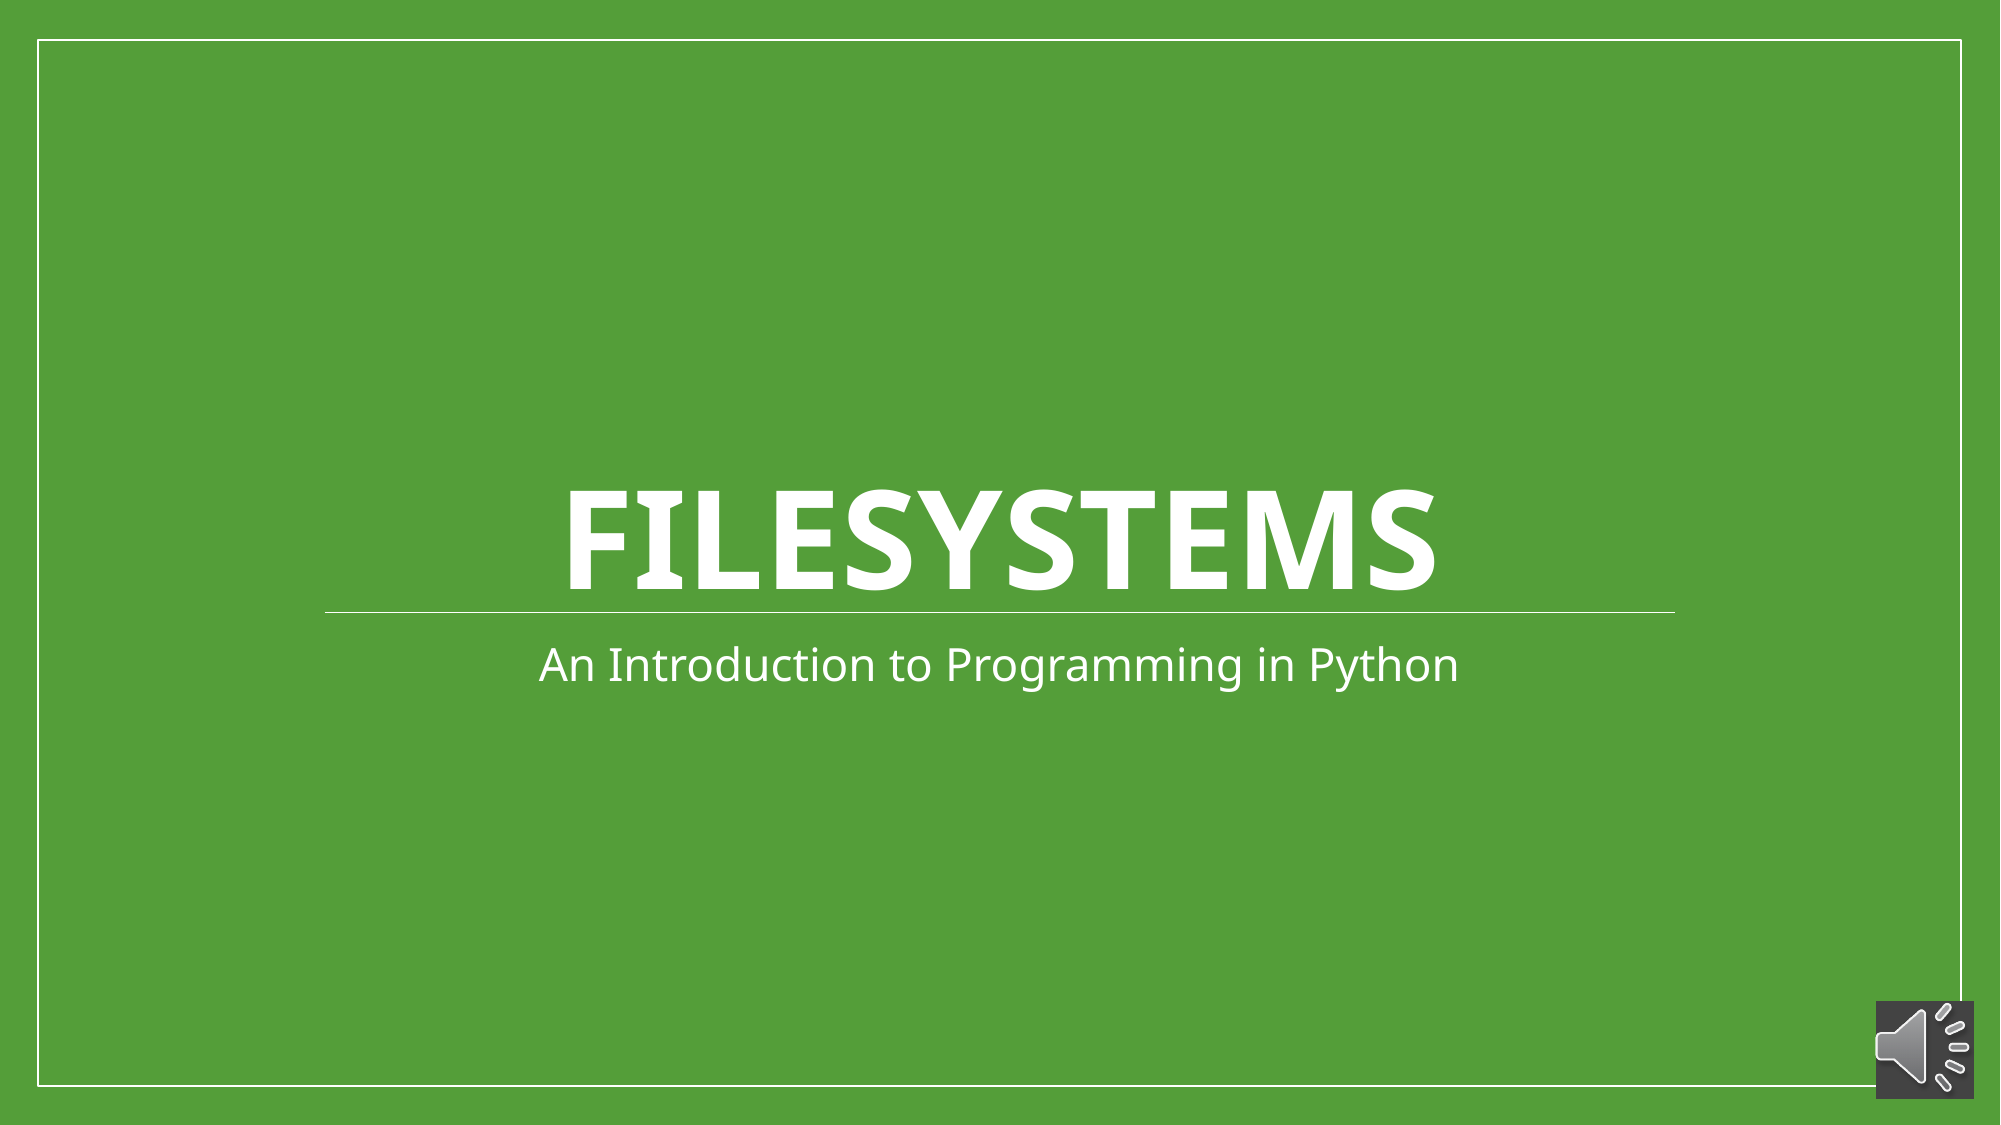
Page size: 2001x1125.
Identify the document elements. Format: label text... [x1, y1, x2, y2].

title Filesystems [182, 144, 1818, 625]
subtitle An Introduction to Programming in Python [280, 634, 1719, 863]
picture [1874, 999, 1976, 1101]
